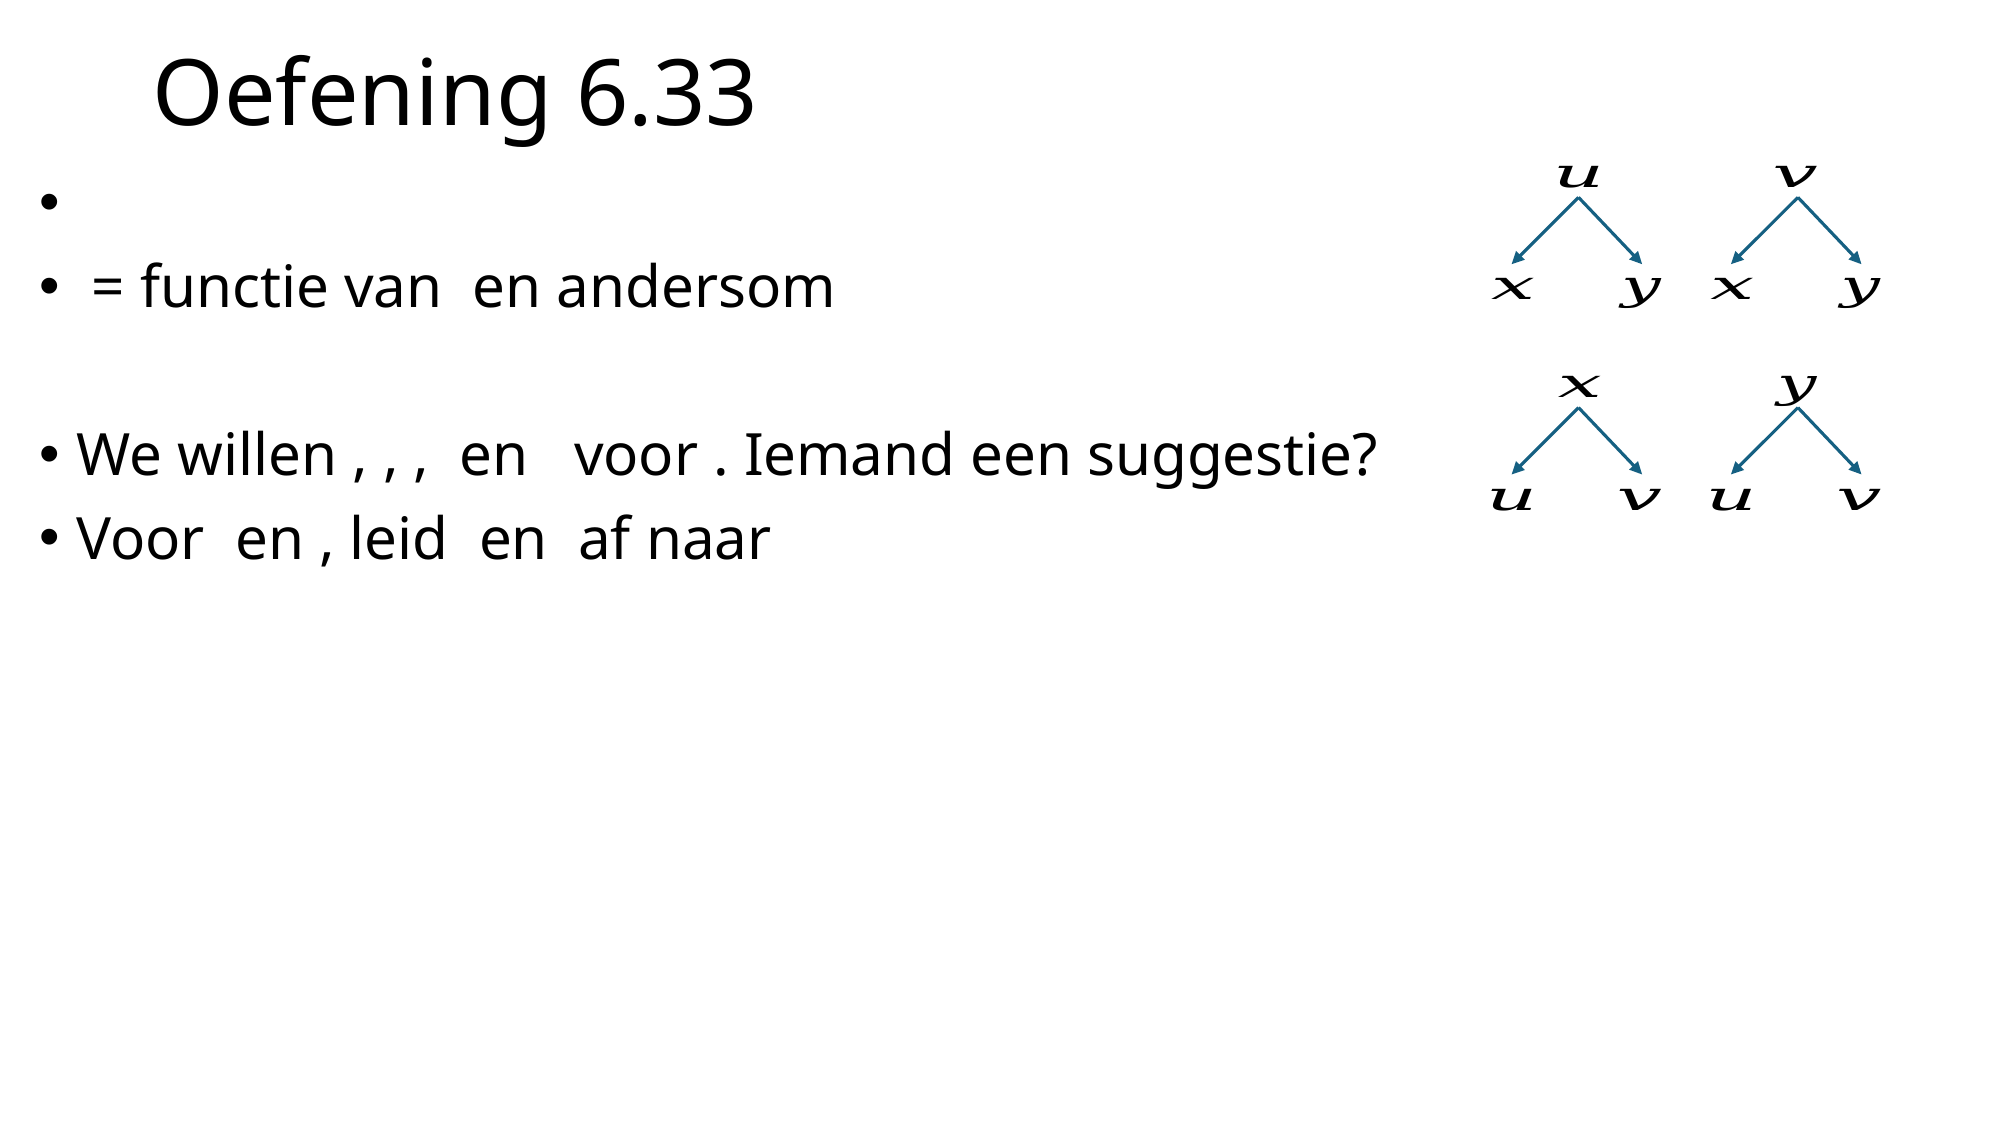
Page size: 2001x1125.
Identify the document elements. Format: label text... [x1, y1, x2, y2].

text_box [1578, 196, 1643, 265]
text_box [1730, 407, 1797, 475]
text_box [1797, 196, 1862, 265]
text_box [1797, 407, 1862, 475]
title Oefening 6.33 [137, 24, 1863, 167]
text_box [1511, 407, 1578, 475]
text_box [1511, 196, 1578, 265]
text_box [1578, 407, 1643, 475]
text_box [1730, 196, 1797, 265]
